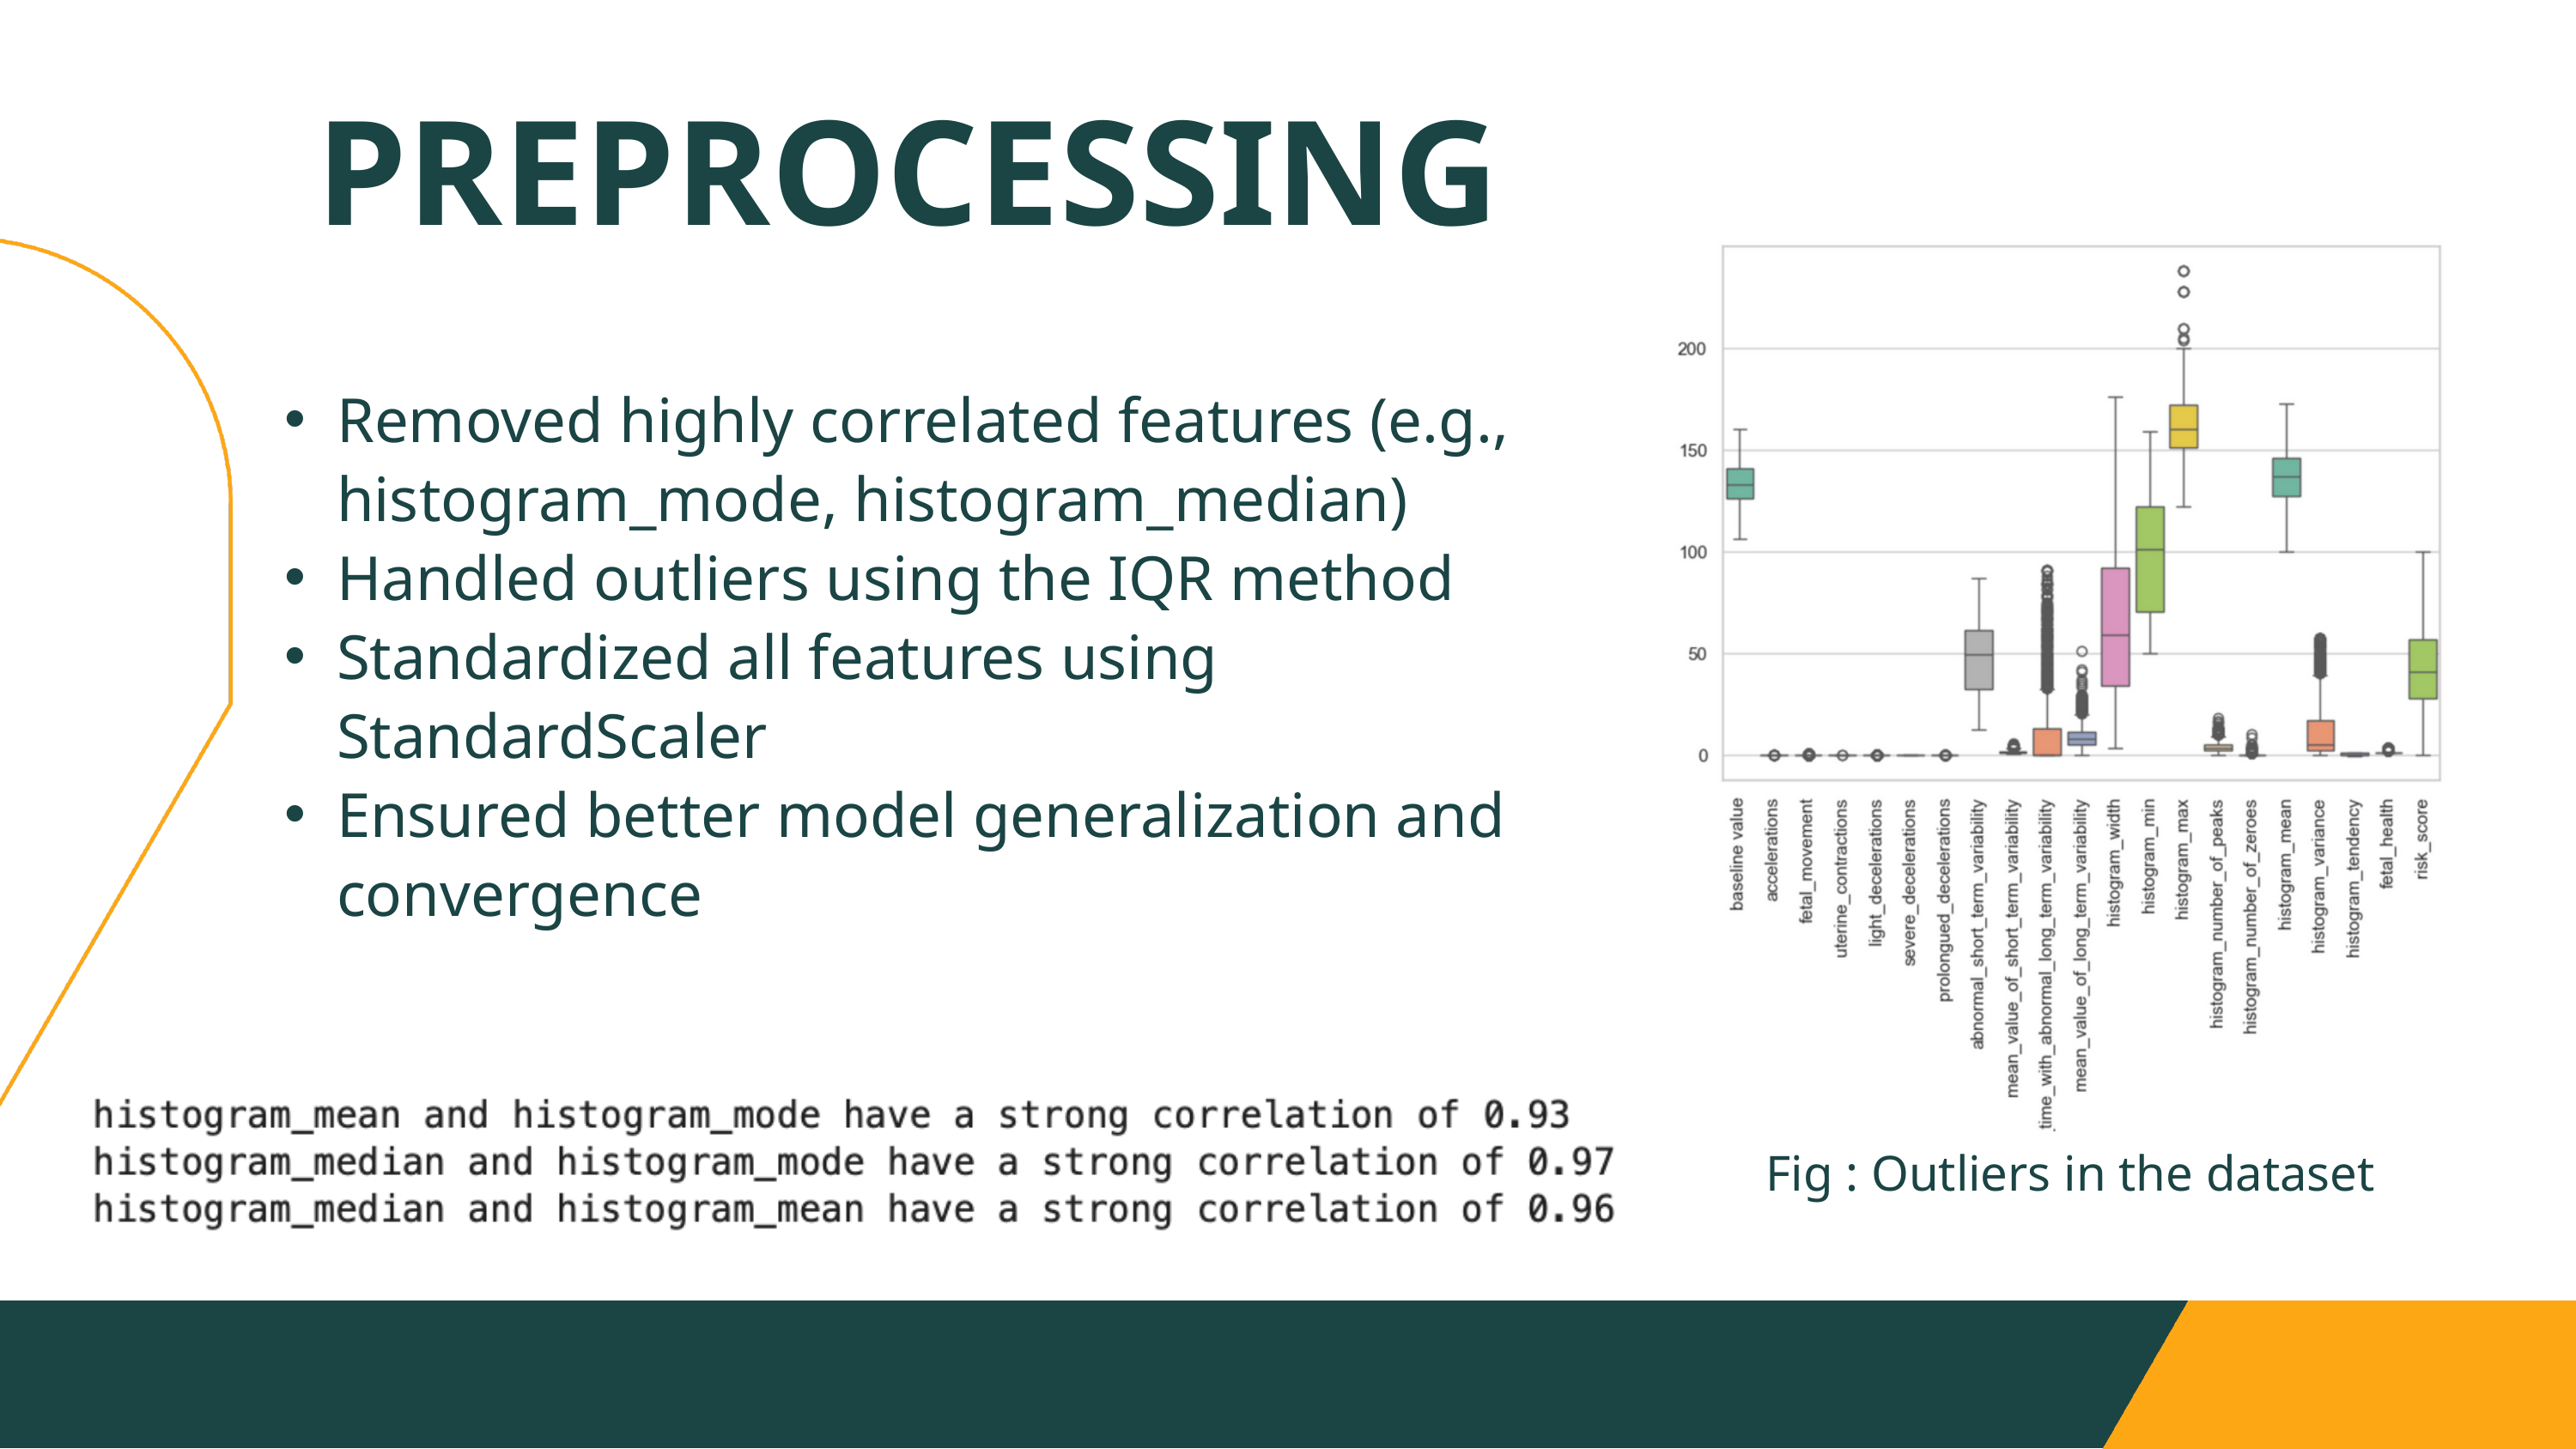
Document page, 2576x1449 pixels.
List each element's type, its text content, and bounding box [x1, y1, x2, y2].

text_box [0, 1300, 2216, 1449]
text_box Removed highly correlated features (e.g., histogram_mode, histogram_median) Handled outliers using the IQR method Standardized all features using StandardScaler Ensured better model generalization and convergence [233, 375, 1597, 929]
text_box PREPROCESSING [218, 52, 1597, 255]
text_box Fig : Outliers in the dataset [1765, 1137, 2576, 1201]
text_box [76, 1091, 1698, 1249]
text_box [0, 236, 234, 1170]
text_box [2218, 1300, 2576, 1449]
text_box [1664, 236, 2524, 1131]
